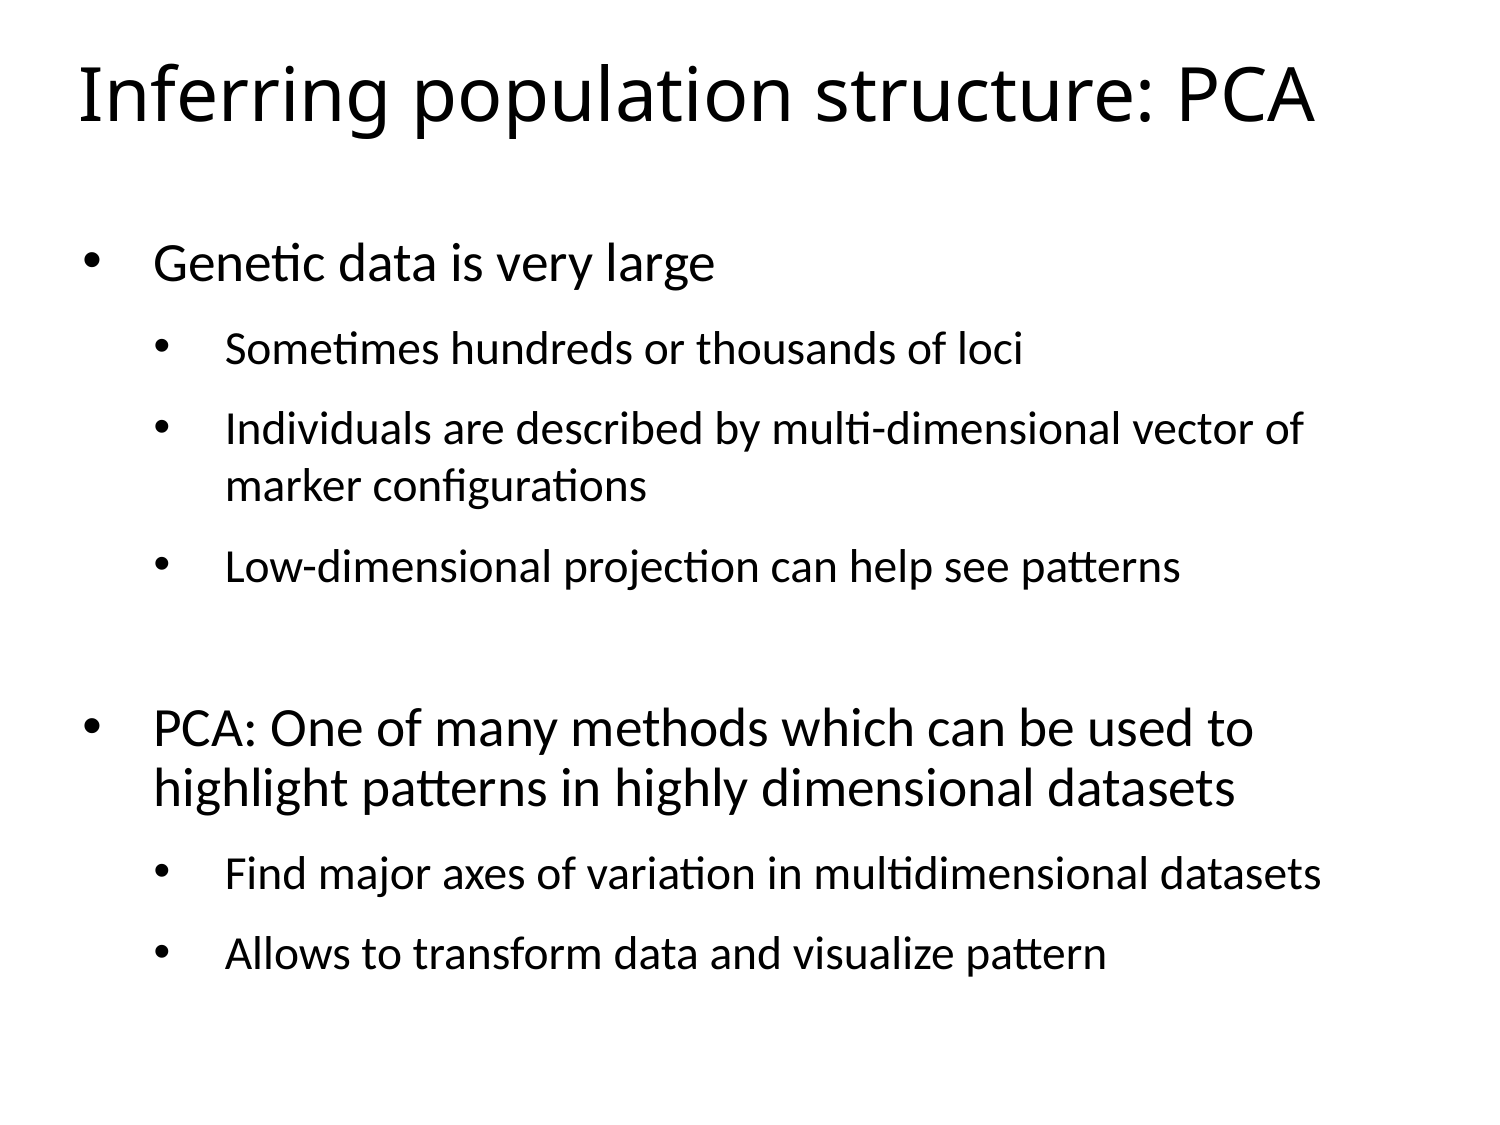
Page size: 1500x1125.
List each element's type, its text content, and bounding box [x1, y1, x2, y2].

text_box Genetic data is very large Sometimes hundreds or thousands of loci Individuals are described by multi-dimensional vector of marker configurations Low-dimensional projection can help see patterns PCA: One of many methods which can be used to highlight patterns in highly dimensional datasets Find major axes of variation in multidimensional datasets Allows to transform data and visualize pattern [67, 225, 1443, 993]
title Inferring population structure: PCA [64, 41, 1475, 153]
